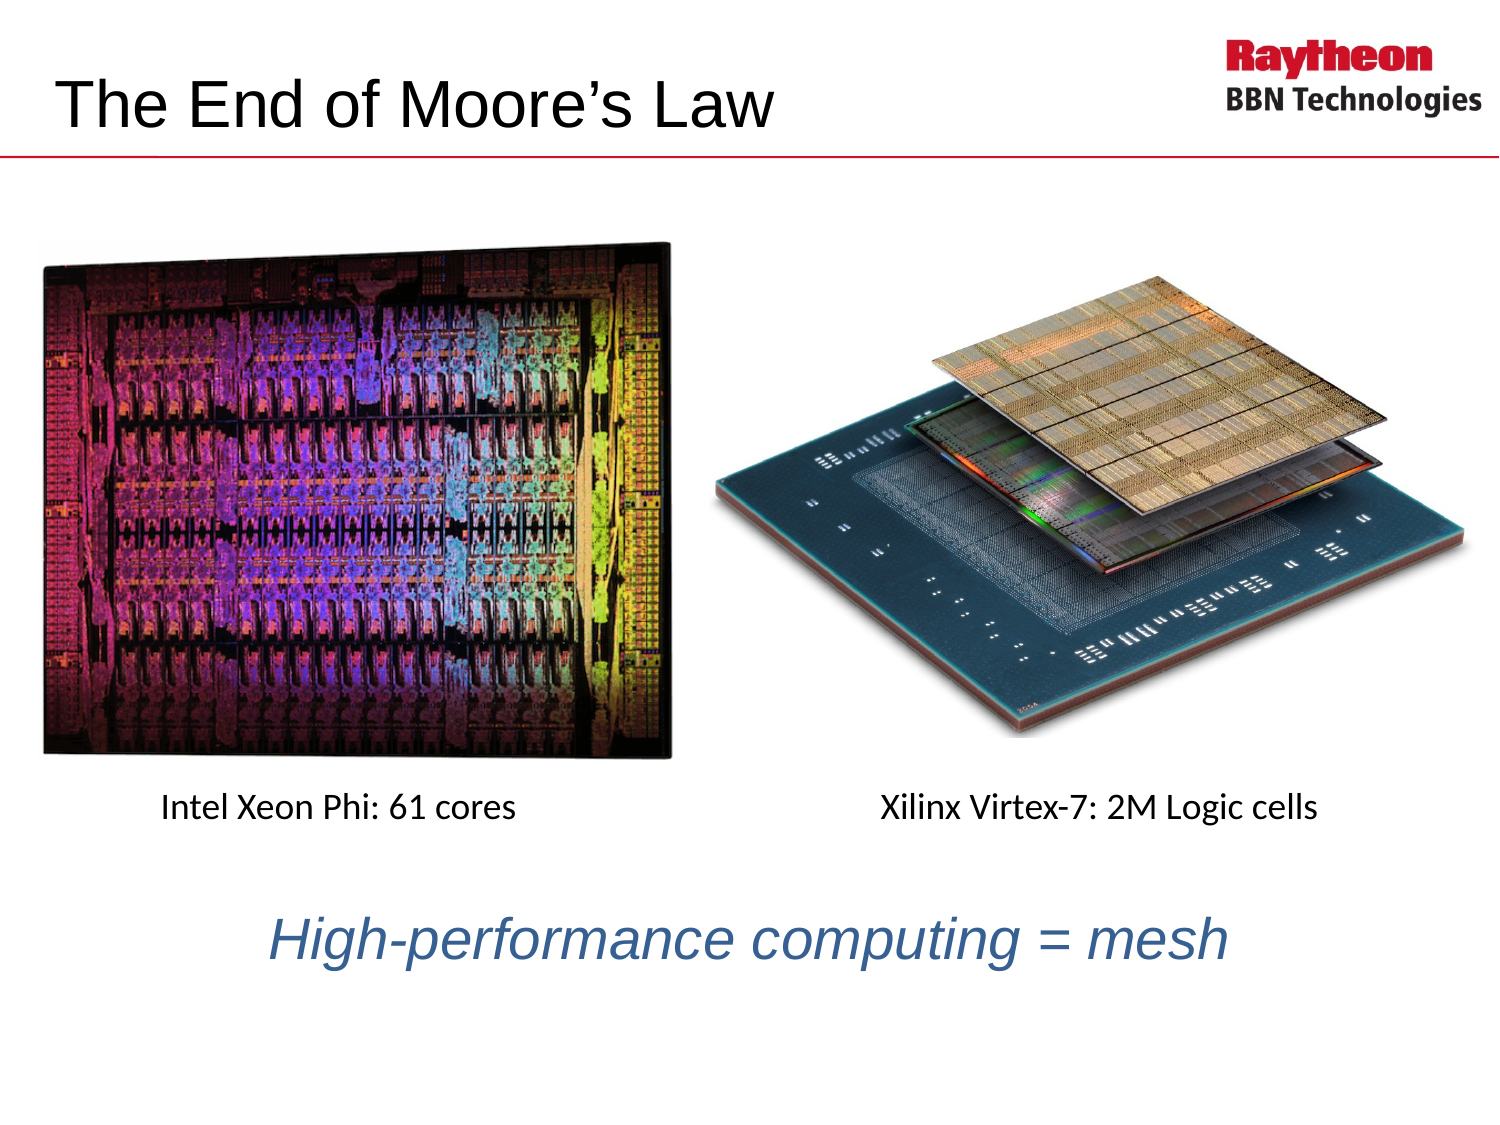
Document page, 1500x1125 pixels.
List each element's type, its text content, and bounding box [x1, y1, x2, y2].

text_box Xilinx Virtex-7: 2M Logic cells [865, 774, 1334, 835]
title The End of Moore’s Law [39, 44, 1390, 158]
picture [708, 268, 1476, 739]
list High-performance computing = mesh [74, 893, 1426, 1006]
text_box Intel Xeon Phi: 61 cores [145, 774, 532, 835]
picture [37, 239, 676, 762]
picture [1222, 36, 1484, 121]
